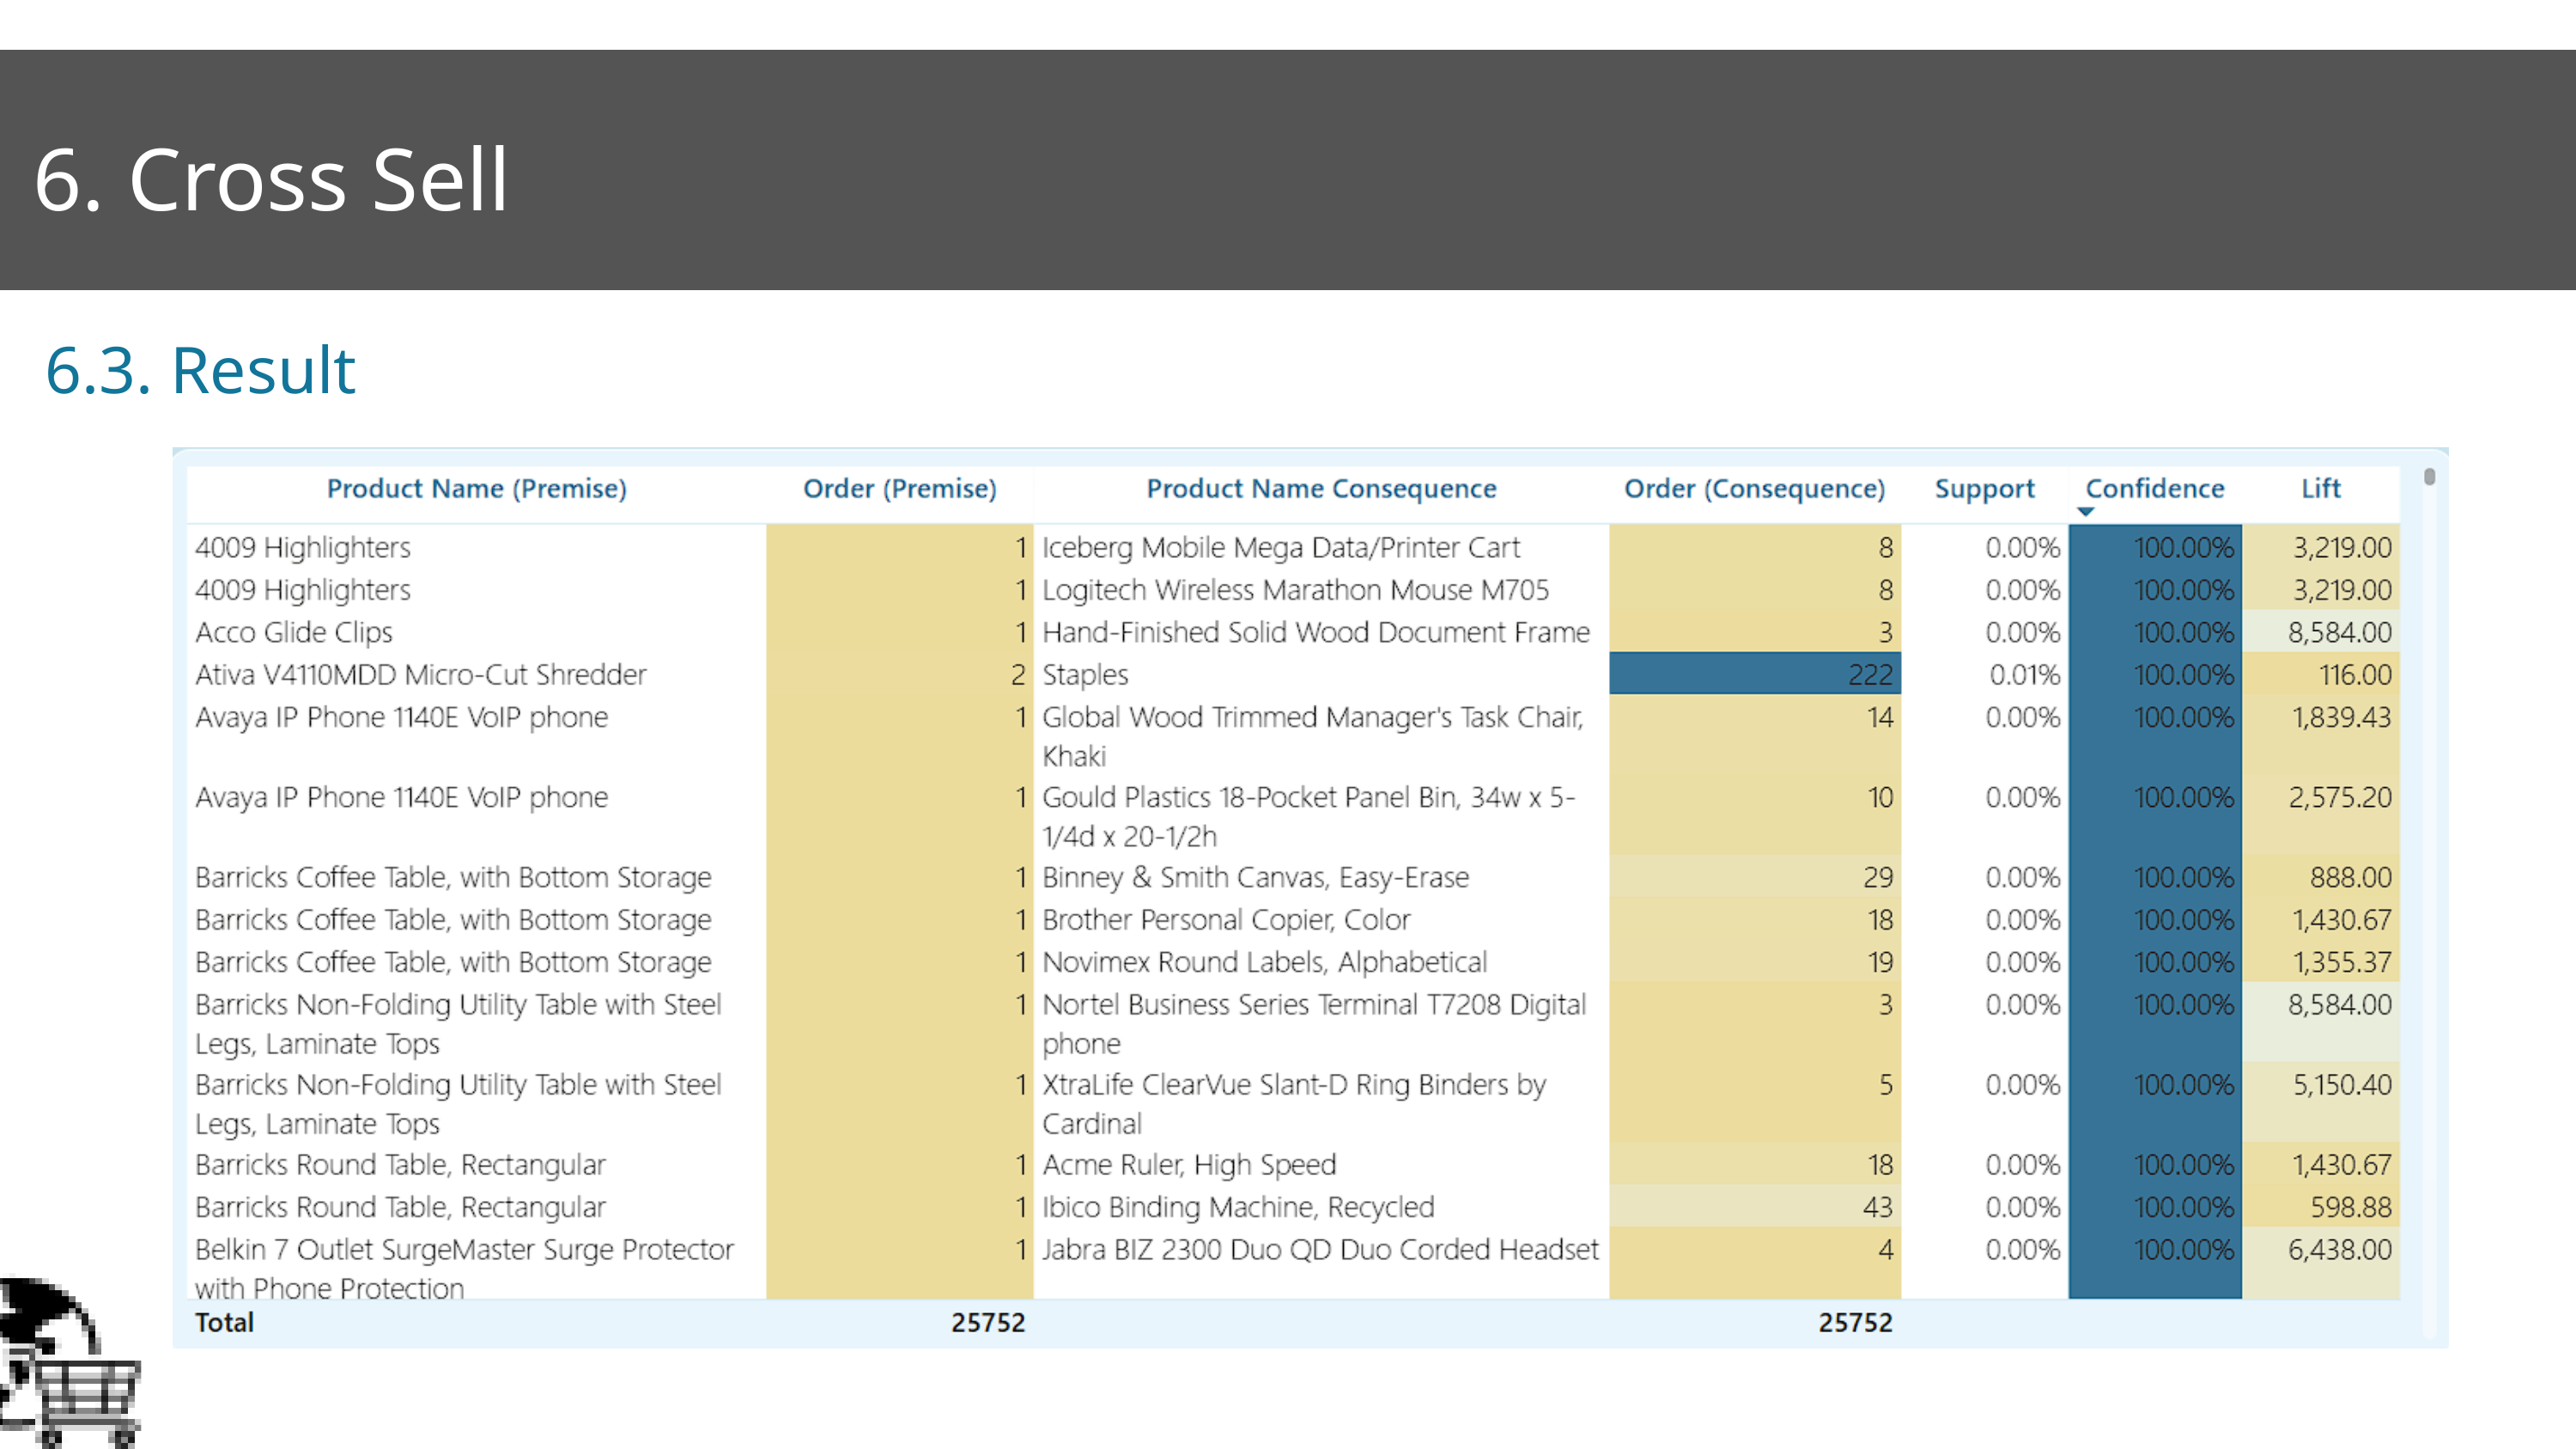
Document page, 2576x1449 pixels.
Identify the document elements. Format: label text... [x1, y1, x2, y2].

picture [171, 446, 2450, 1349]
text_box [0, 0, 2576, 291]
text_box 6.3. Result [33, 323, 2126, 568]
text_box [0, 1273, 142, 1449]
